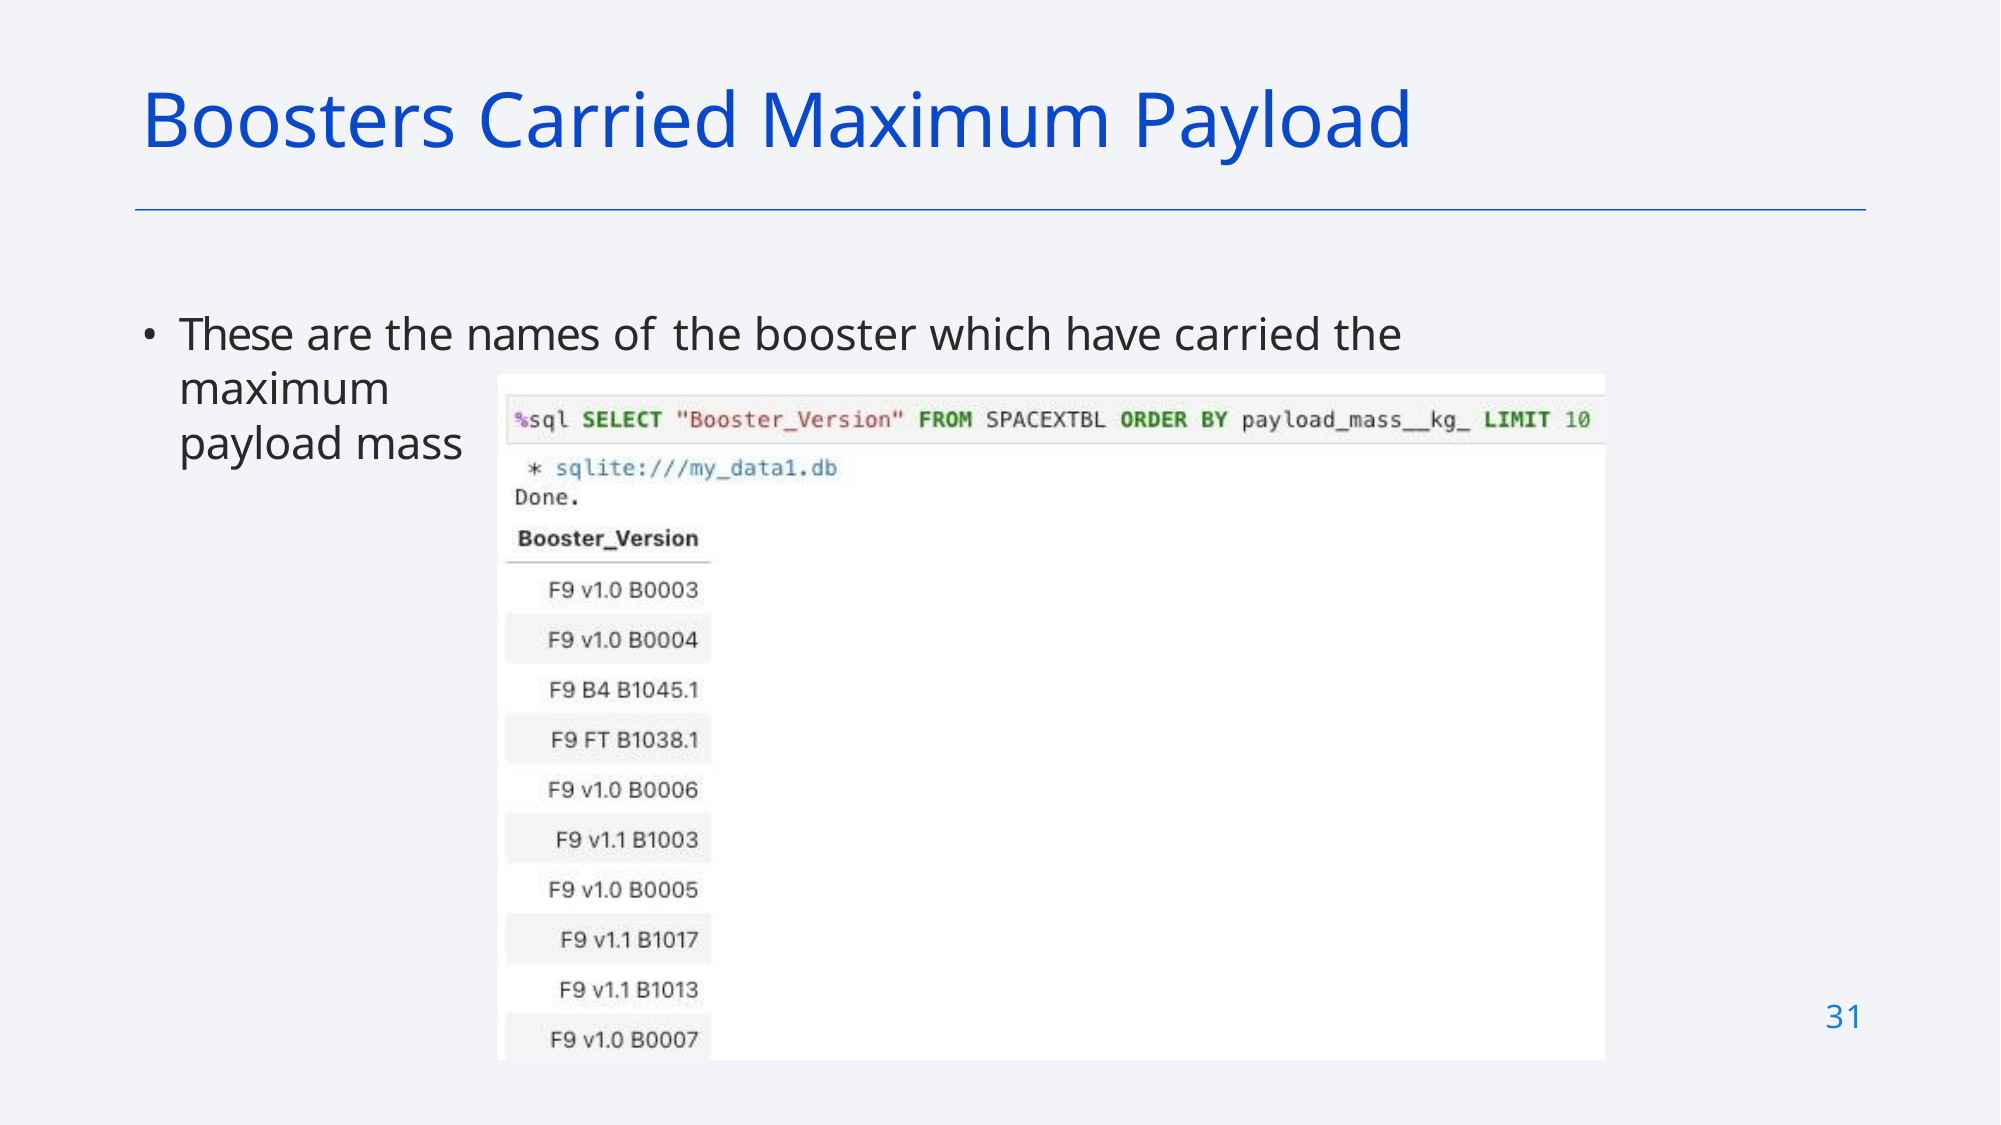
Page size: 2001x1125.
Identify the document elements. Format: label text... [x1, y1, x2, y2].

slide_number 18 [1819, 1007, 1875, 1125]
picture [0, 0, 2000, 1125]
text_box These are the names of the booster which have carried the maximum payload mass [139, 303, 1533, 469]
title Boosters Carried Maximum Payload [138, 40, 1862, 260]
